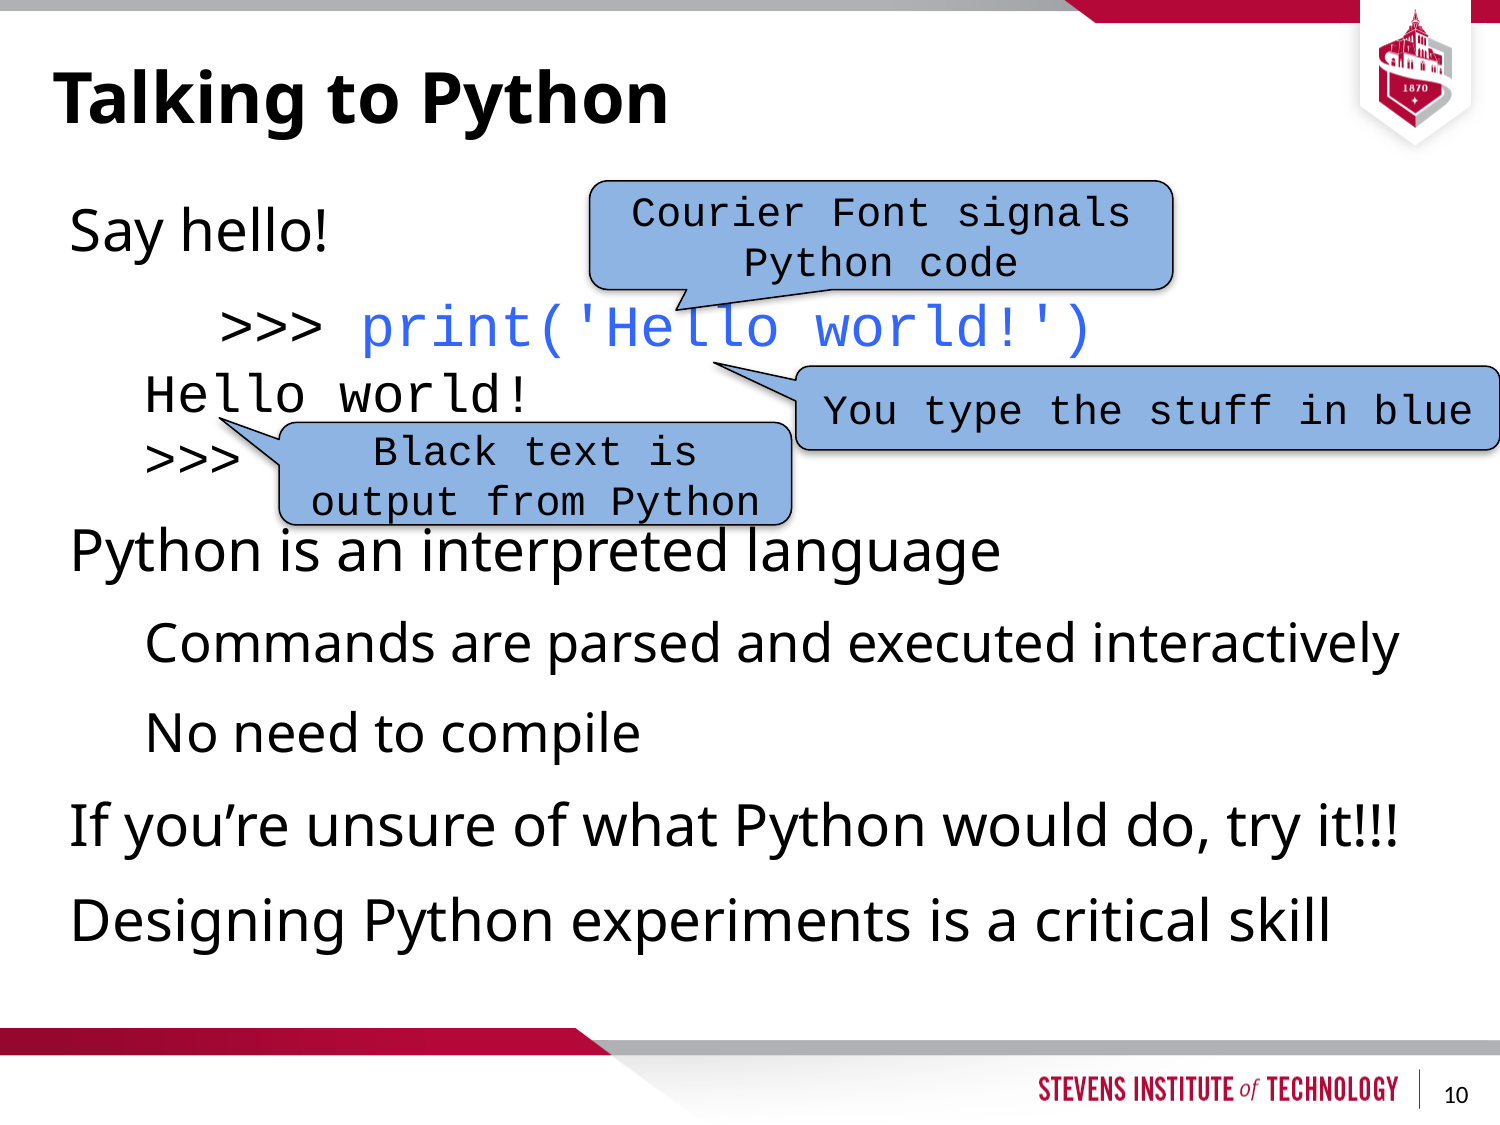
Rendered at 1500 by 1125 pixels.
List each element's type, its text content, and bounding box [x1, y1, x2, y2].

text_box Courier Font signals Python code [588, 180, 1174, 311]
picture [0, 1028, 1500, 1125]
title Talking to Python [37, 45, 1338, 150]
list Say hello! >>> print('Hello world!') Hello world! >>> Python is an interpreted language Commands are parsed and executed interactively No need to compile If you’re unsure of what Python would do, try it!!! Designing Python experiments is a critical skill [55, 186, 1443, 927]
picture [0, 0, 1500, 160]
slide_number 10 [1428, 1071, 1490, 1108]
text_box Black text is output from Python [218, 417, 793, 526]
text_box You type the stuff in blue [712, 361, 1500, 451]
